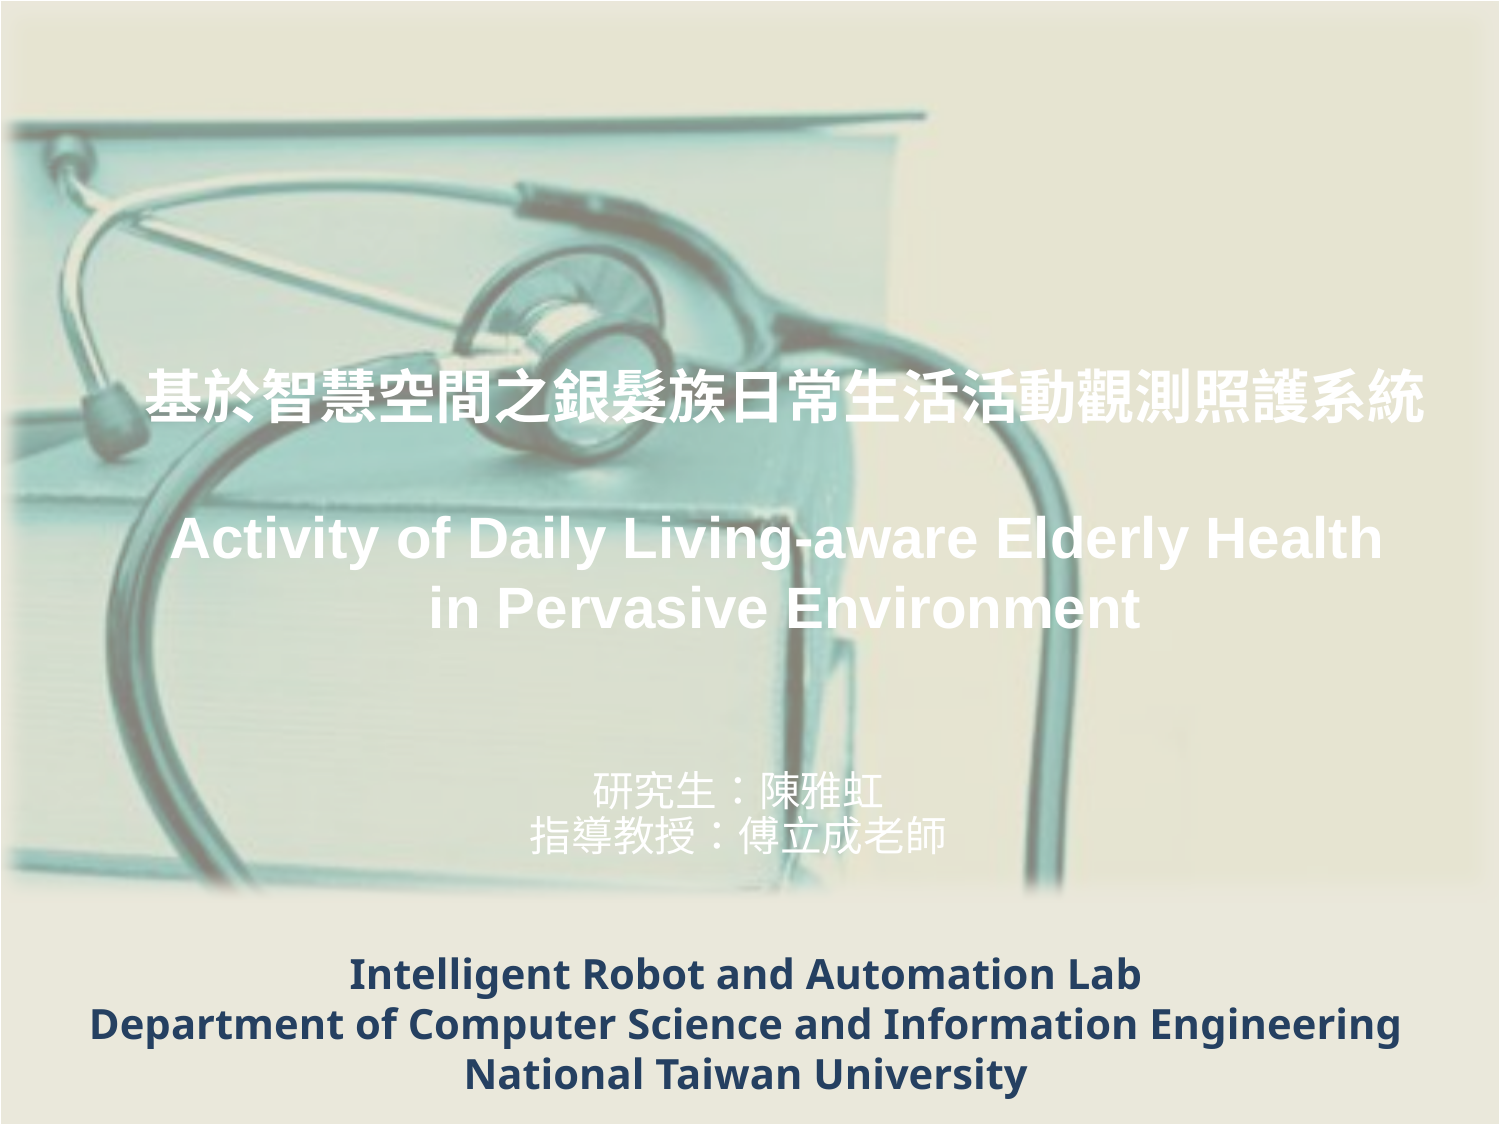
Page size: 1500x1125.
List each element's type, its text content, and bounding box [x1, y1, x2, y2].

text_box Intelligent Robot and Automation Lab Department of Computer Science and Information Engineering National Taiwan University [73, 940, 1429, 1125]
text_box [0, 0, 1500, 1125]
subtitle 研究生：陳雅虹 指導教授：傅立成老師 [0, 763, 1477, 858]
title 基於智慧空間之銀髮族日常生活活動觀測照護系統 Activity of Daily Living-aware Elderly Health in Pervasive Environment [111, 349, 1459, 651]
